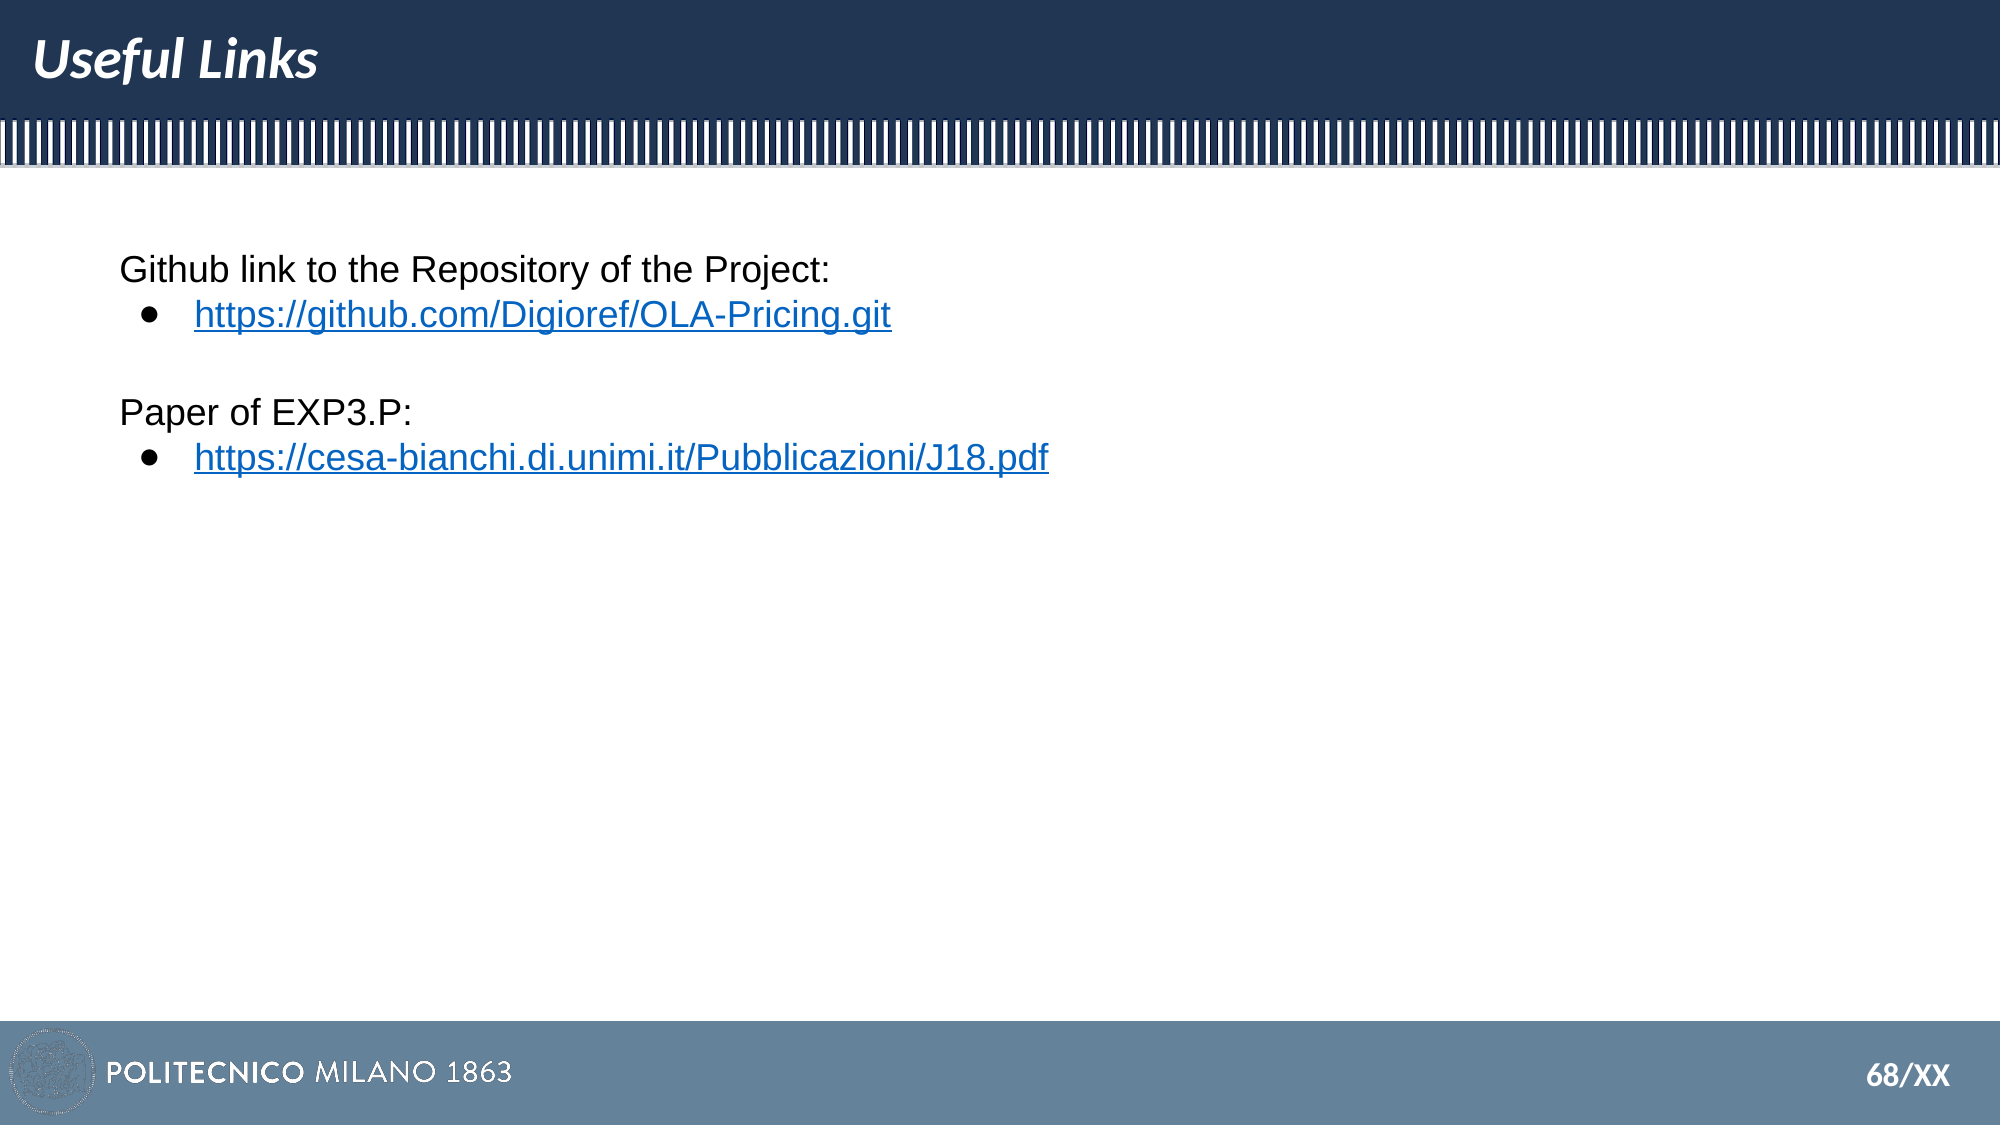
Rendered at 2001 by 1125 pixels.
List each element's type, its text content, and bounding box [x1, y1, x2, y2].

picture [0, 1021, 2000, 1125]
title Useful Links [17, 14, 1161, 104]
text_box Github link to the Repository of the Project: https://github.com/Digioref/OLA-Pricing.git Paper of EXP3.P: https://cesa-bianchi.di.unimi.it/Pubblicazioni/J18.pdf [104, 230, 1078, 556]
picture [0, 0, 2000, 168]
slide_number ‹#›/XX [1806, 1043, 1966, 1104]
